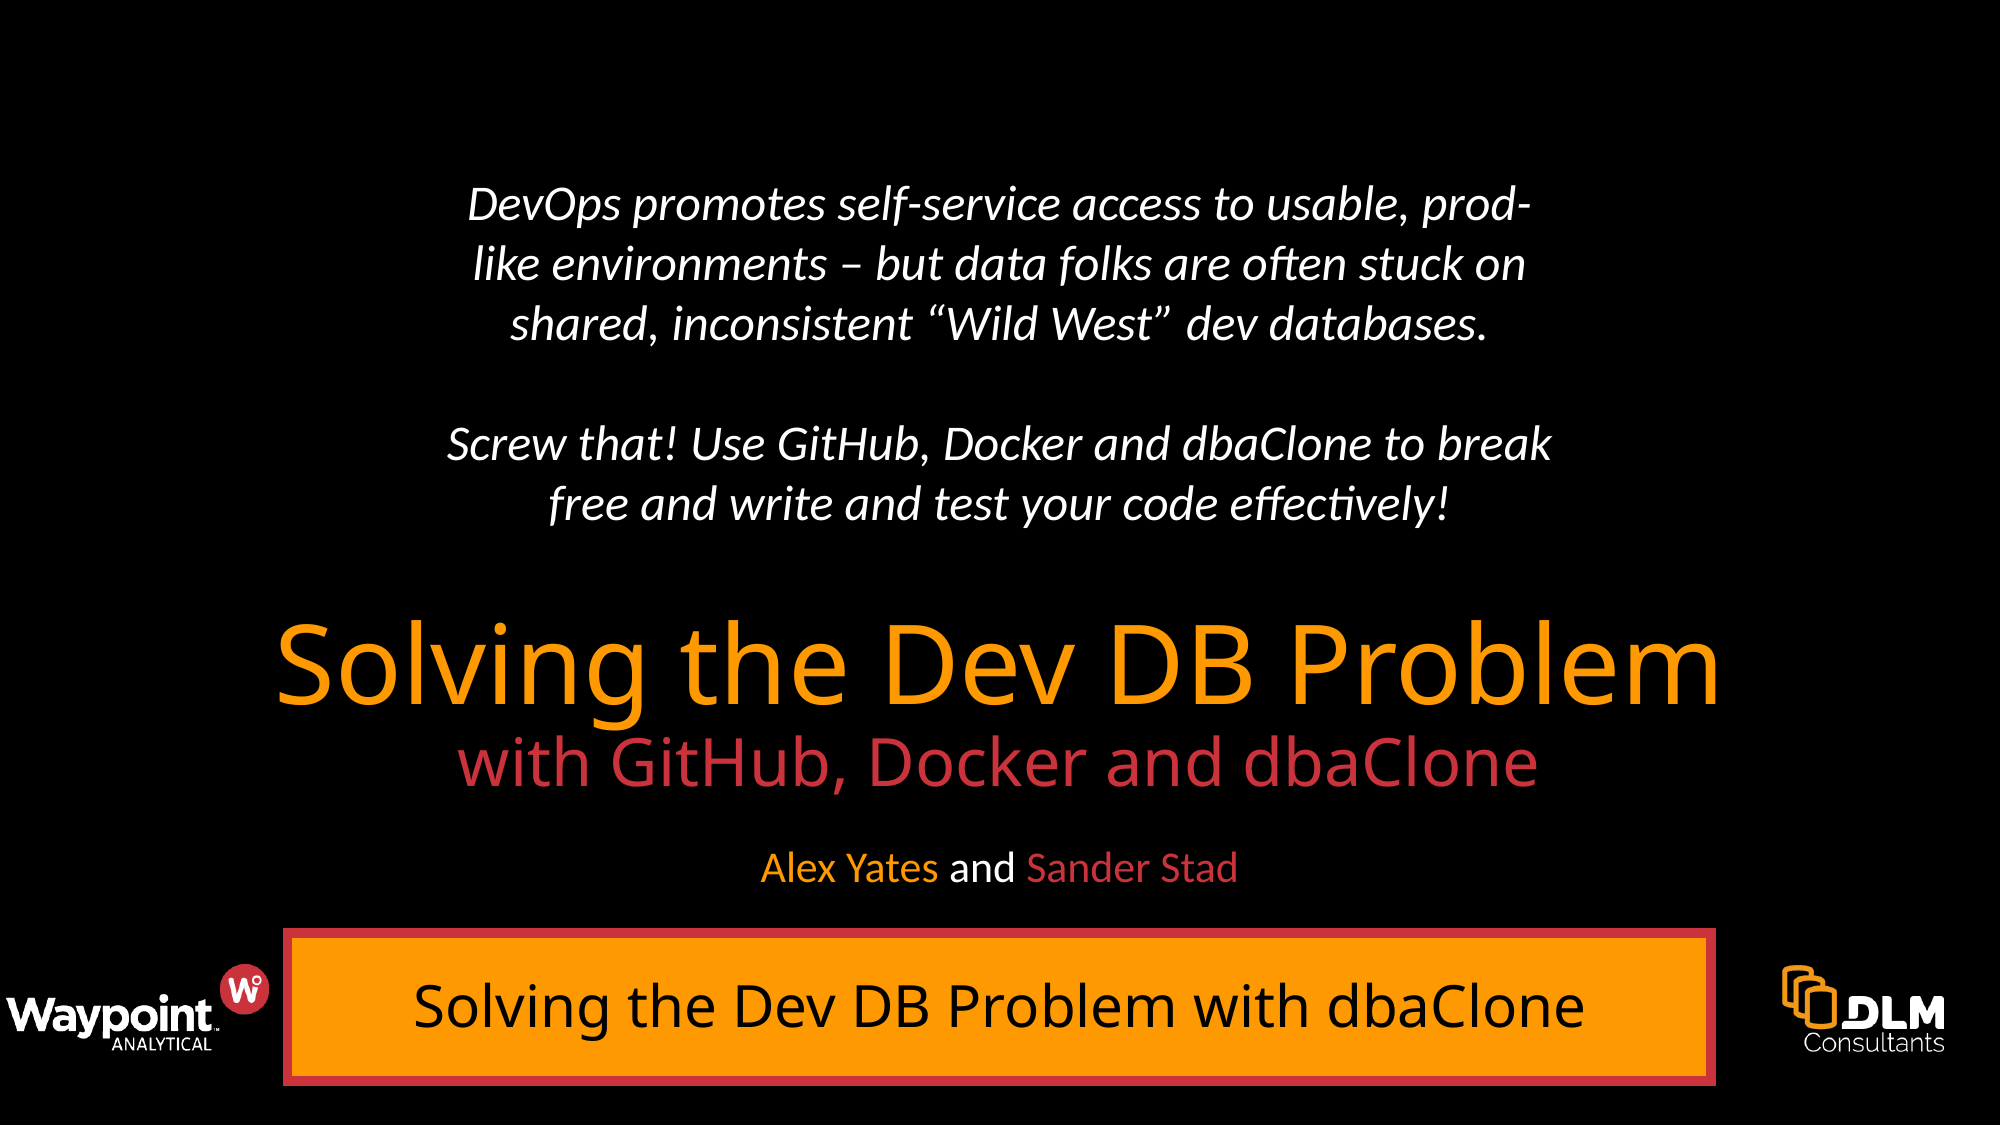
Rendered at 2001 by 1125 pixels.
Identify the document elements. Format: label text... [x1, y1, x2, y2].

subtitle Alex Yates and Sander Stad [249, 836, 1750, 900]
title Solving the Dev DB Problem with GitHub, Docker and dbaClone [249, 583, 1750, 809]
picture [6, 964, 269, 1051]
text_box DevOps promotes self-service access to usable, prod-like environments – but data folks are often stuck on shared, inconsistent “Wild West” dev databases. Screw that! Use GitHub, Docker and dbaClone to break free and write and test your code effectively! [419, 162, 1581, 538]
picture [1781, 964, 1944, 1052]
